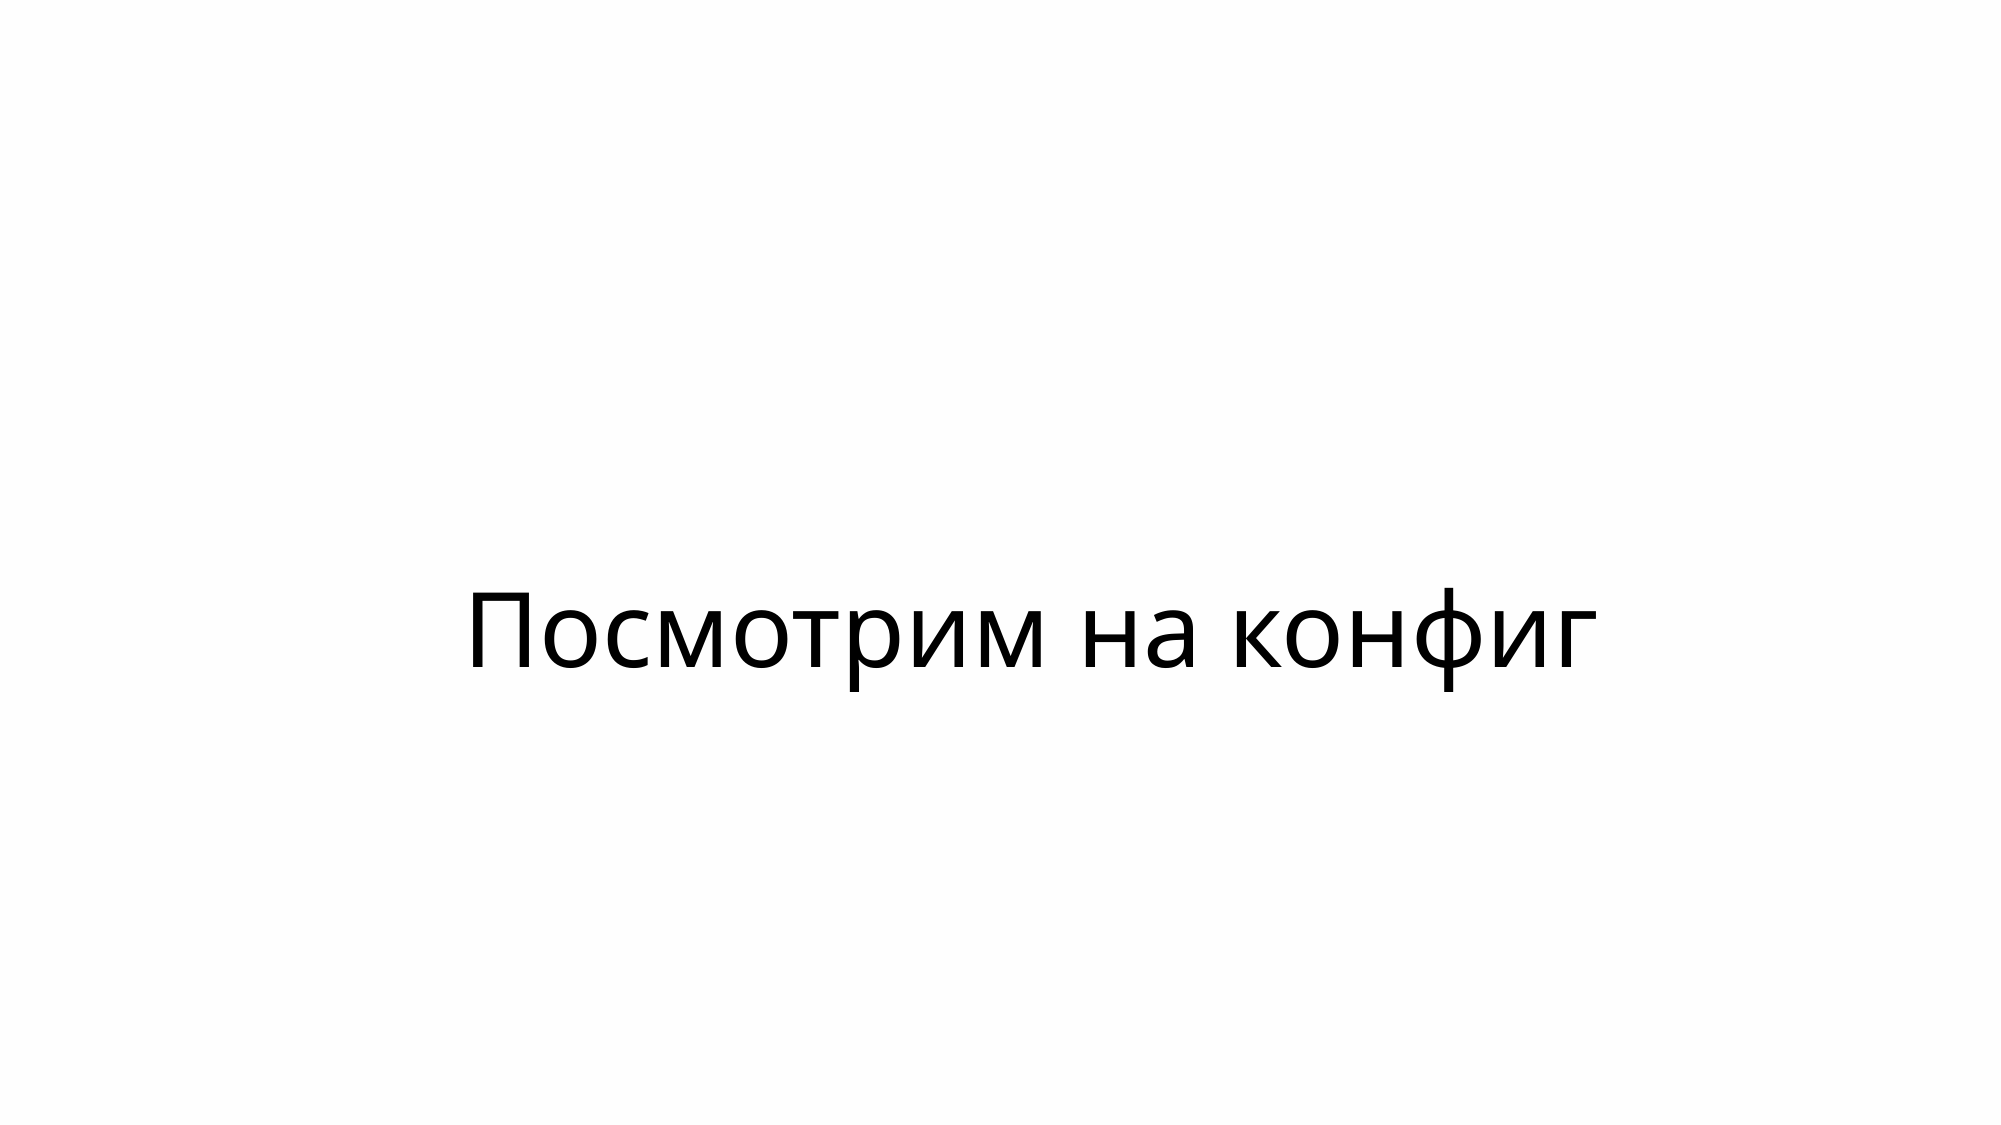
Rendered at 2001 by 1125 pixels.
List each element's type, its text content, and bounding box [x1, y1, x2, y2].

list Посмотрим на конфиг [68, 252, 1932, 1000]
